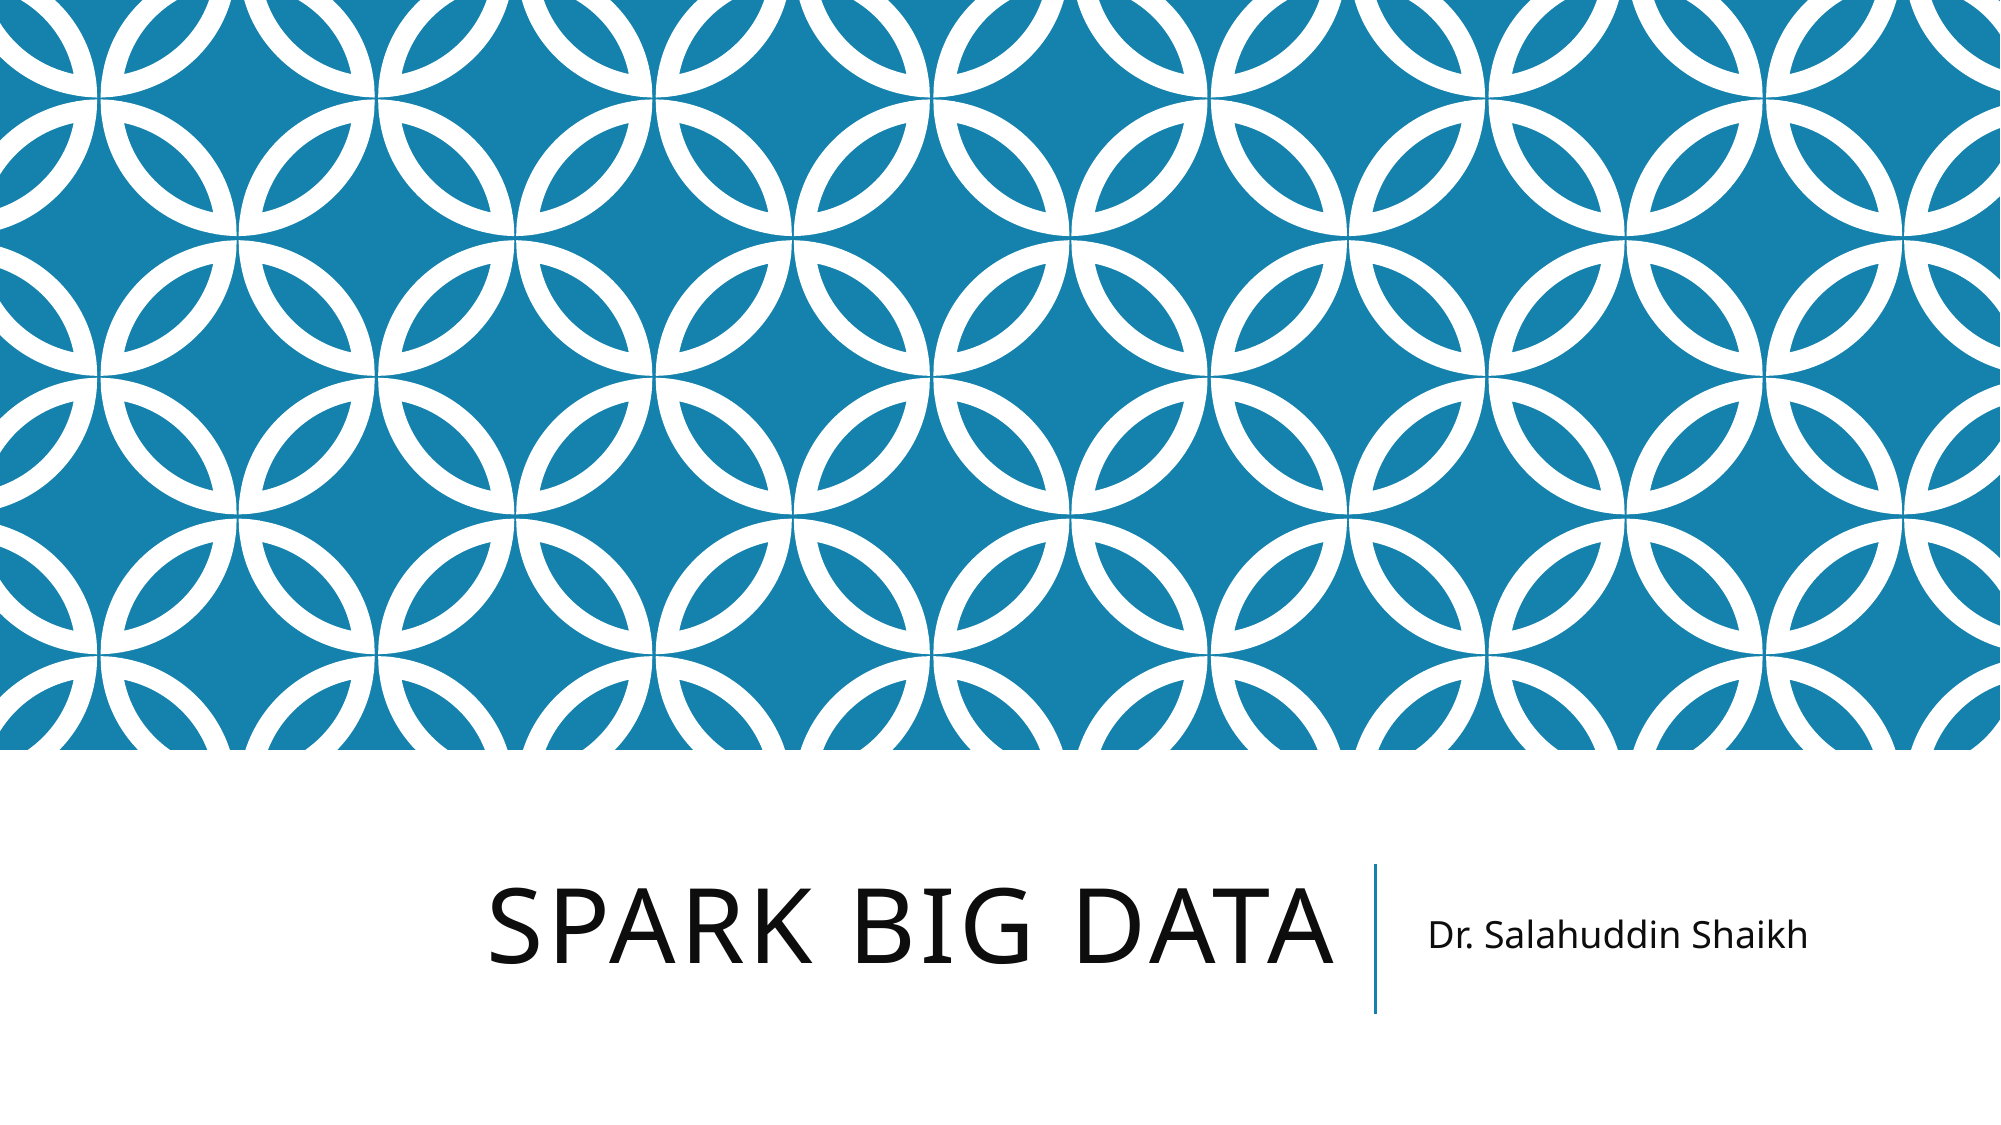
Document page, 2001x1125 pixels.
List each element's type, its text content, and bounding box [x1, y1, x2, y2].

subtitle Dr. Salahuddin Shaikh [1412, 813, 1938, 1054]
title Spark Big Data [75, 813, 1350, 1054]
